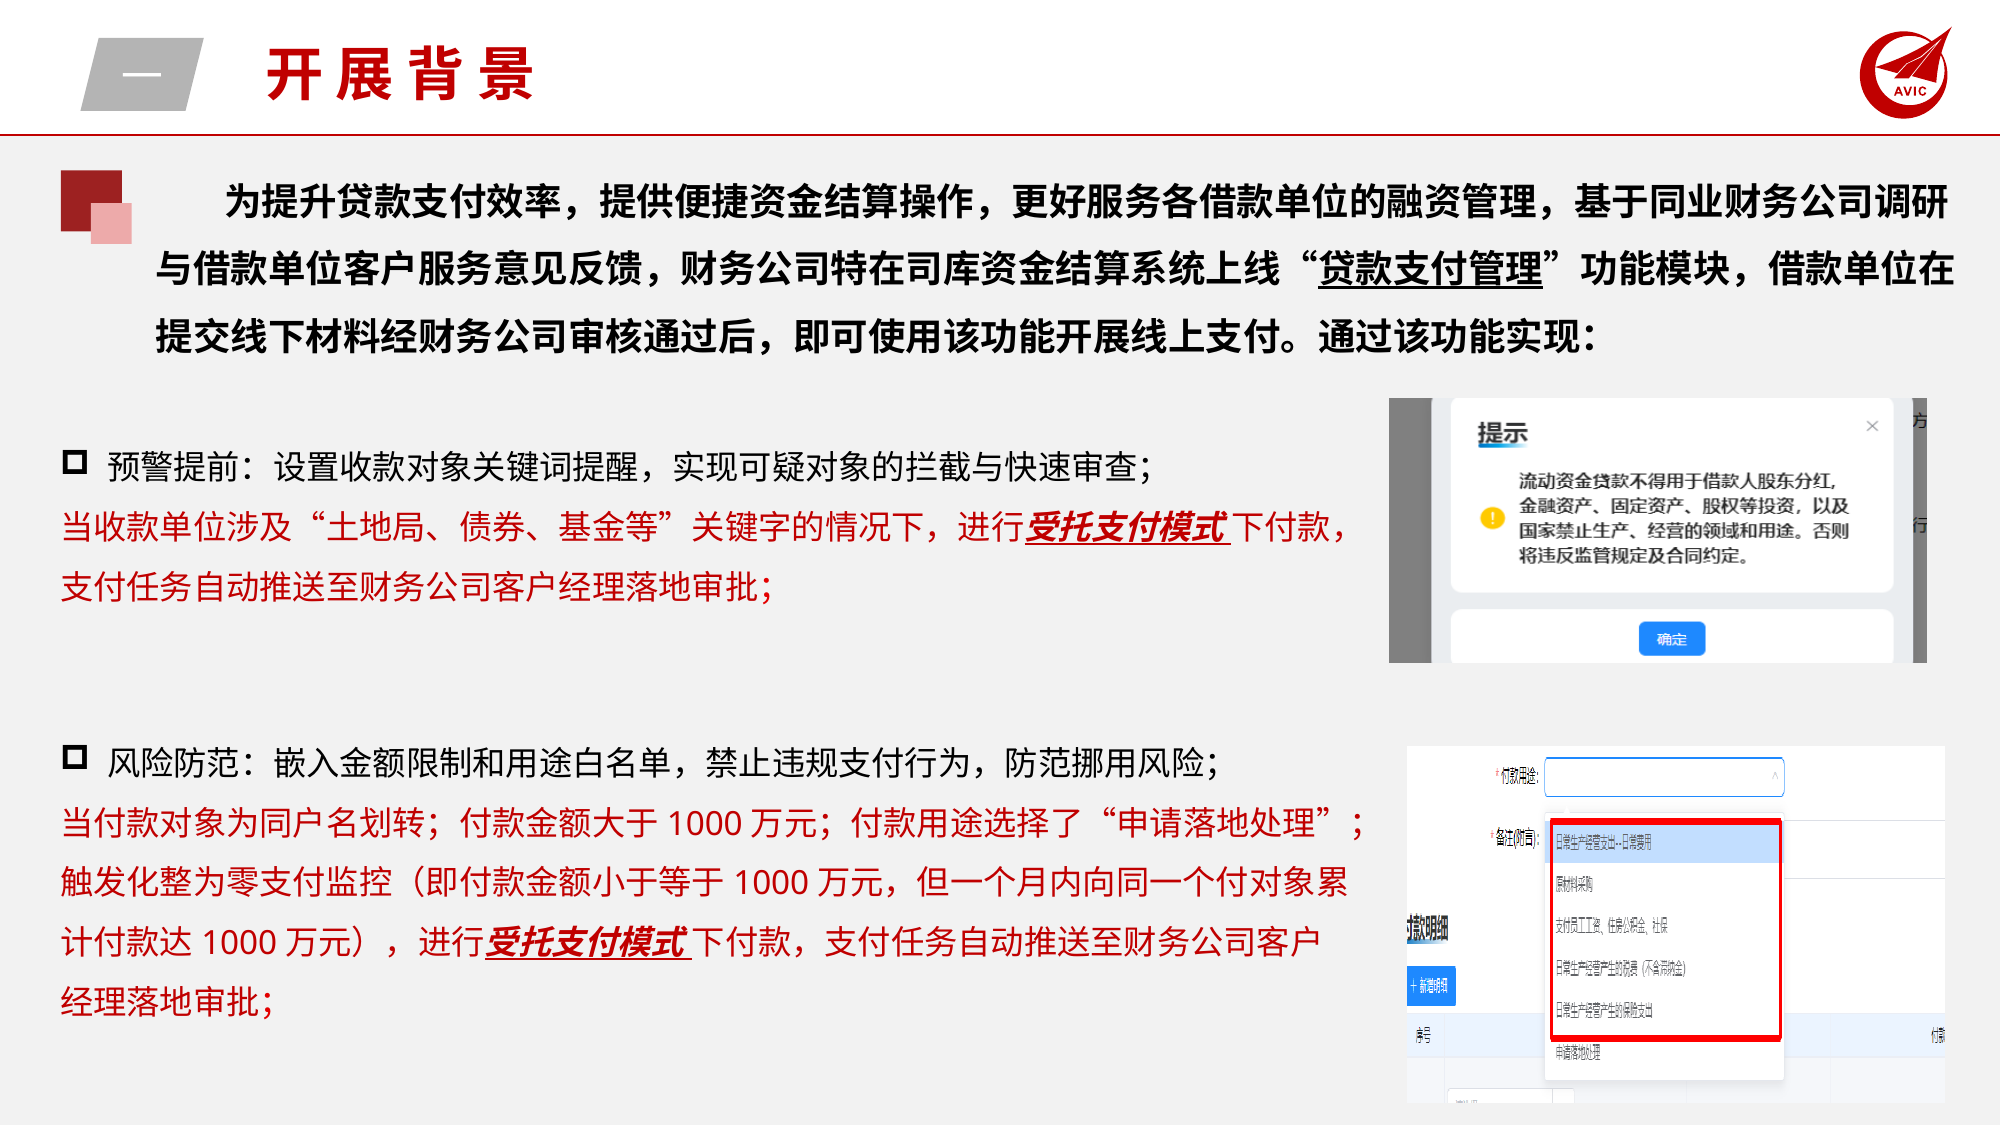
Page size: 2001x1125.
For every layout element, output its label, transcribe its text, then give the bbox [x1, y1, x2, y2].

text_box [90, 202, 133, 245]
text_box 风险防范：嵌入金额限制和用途白名单，禁止违规支付行为，防范挪用风险； 当付款对象为同户名划转；付款金额大于1000万元；付款用途选择了“申请落地处理”；触发化整为零支付监控（即付款金额小于等于1000万元，但一个月内向同一个付对象累计付款达1000万元），进行受托支付模式 下付款，支付任务自动推送至财务公司客户经理落地审批； [45, 714, 1370, 964]
text_box 预警提前：设置收款对象关键词提醒，实现可疑对象的拦截与快速审查； 当收款单位涉及“土地局、债券、基金等”关键字的情况下，进行受托支付模式 下付款，支付任务自动推送至财务公司客户经理落地审批； [45, 419, 1360, 643]
text_box 一 [79, 36, 206, 112]
text_box [60, 169, 123, 232]
picture [1407, 746, 1945, 1103]
text_box 开展背景 [250, 37, 1515, 116]
text_box 为提升贷款支付效率，提供便捷资金结算操作，更好服务各借款单位的融资管理，基于同业财务公司调研与借款单位客户服务意见反馈，财务公司特在司库资金结算系统上线“贷款支付管理”功能模块，借款单位在提交线下材料经财务公司审核通过后，即可使用该功能开展线上支付。通过该功能实现： [140, 147, 2000, 366]
picture [1389, 398, 1927, 664]
